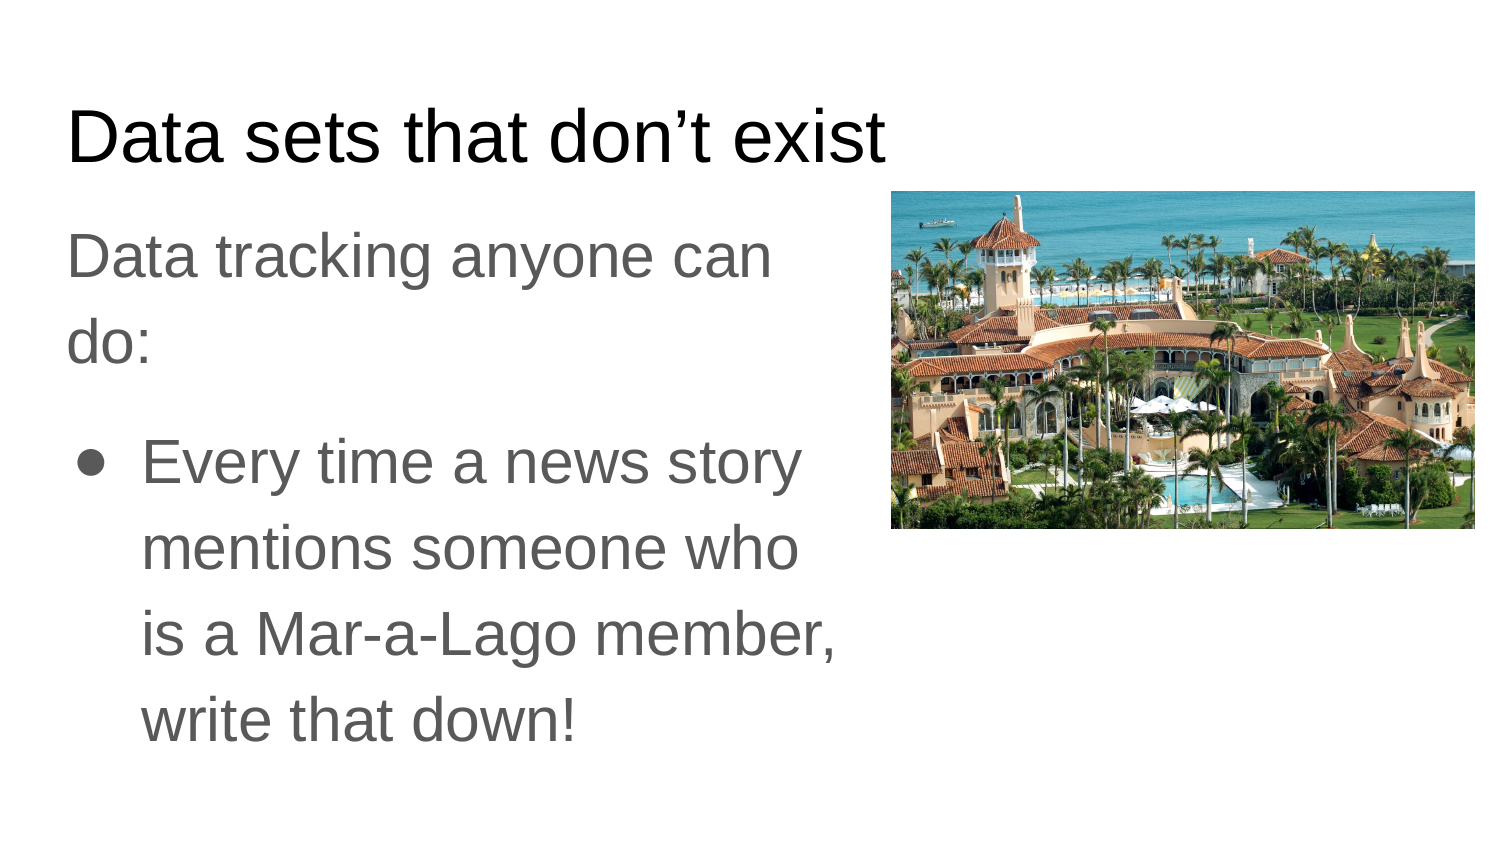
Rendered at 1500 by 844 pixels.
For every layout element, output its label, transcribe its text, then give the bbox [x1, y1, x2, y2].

title Data sets that don’t exist [51, 72, 1449, 167]
picture [891, 191, 1476, 530]
list Data tracking anyone can do: Every time a news story mentions someone who is a Mar-a-Lago member, write that down! [51, 189, 867, 750]
